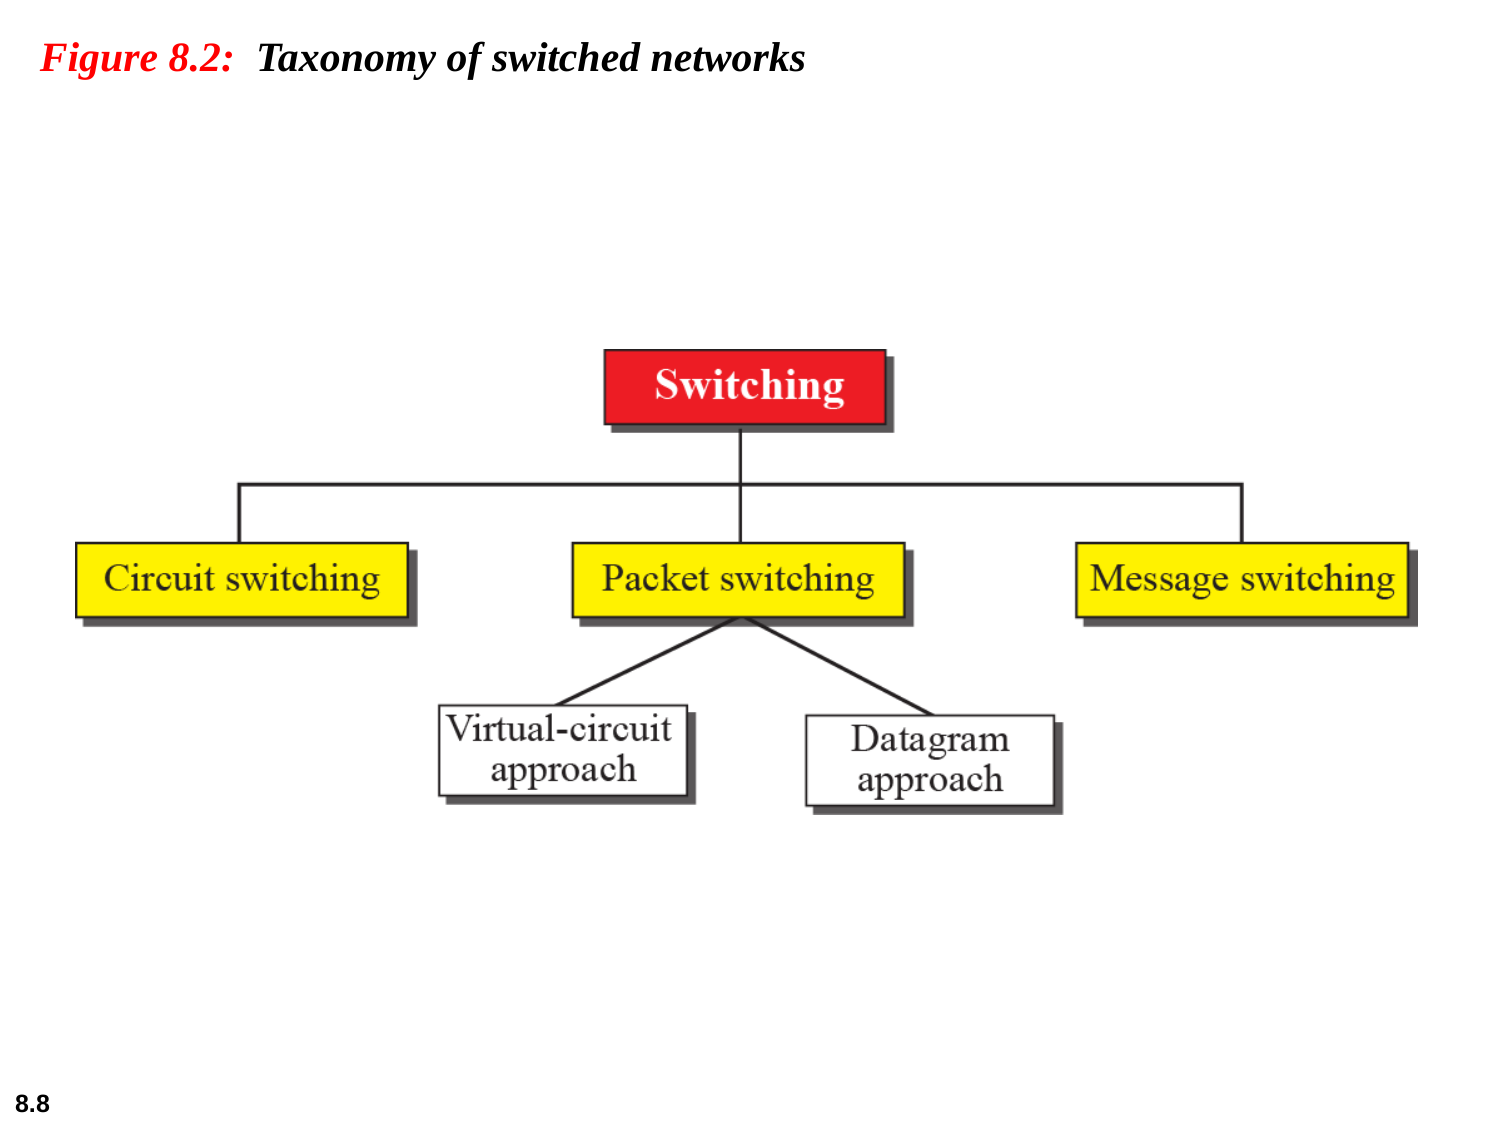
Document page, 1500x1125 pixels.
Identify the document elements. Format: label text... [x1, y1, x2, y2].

picture [74, 349, 1418, 815]
text_box Figure 8.2: Taxonomy of switched networks [24, 22, 1363, 87]
text_box 8.‹#› [0, 1049, 313, 1125]
